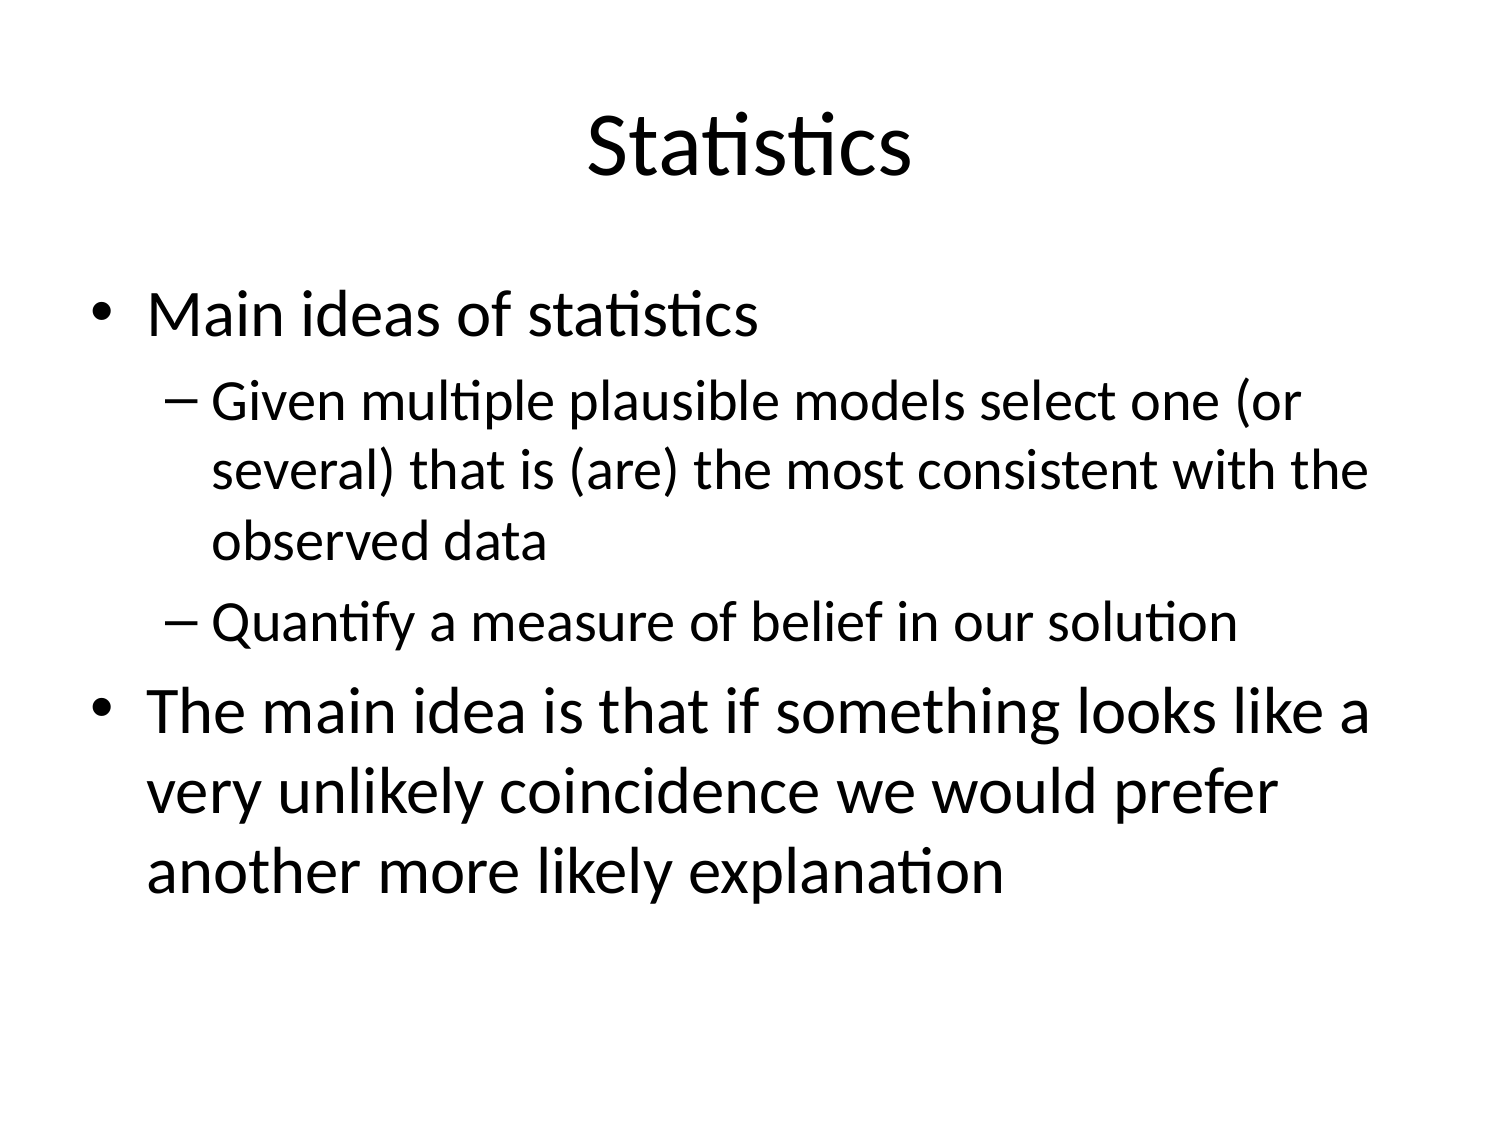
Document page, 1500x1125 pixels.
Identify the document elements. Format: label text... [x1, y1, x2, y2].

list Main ideas of statistics Given multiple plausible models select one (or several) that is (are) the most consistent with the observed data Quantify a measure of belief in our solution The main idea is that if something looks like a very unlikely coincidence we would prefer another more likely explanation [75, 262, 1425, 1005]
title Statistics [75, 45, 1425, 233]
